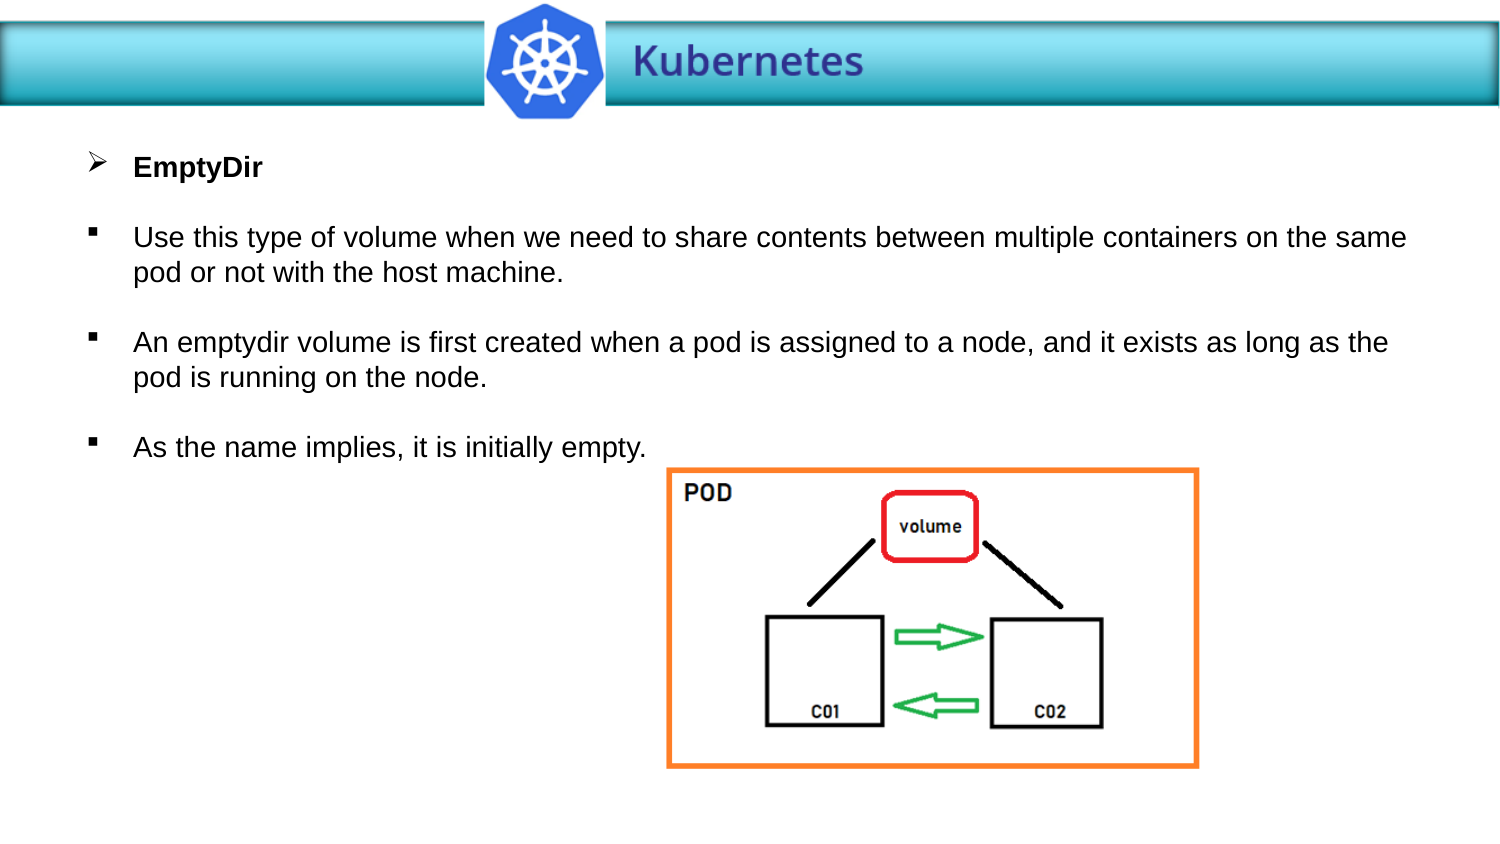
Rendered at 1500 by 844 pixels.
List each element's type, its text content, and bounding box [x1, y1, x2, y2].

text_box EmptyDir Use this type of volume when we need to share contents between multiple containers on the same pod or not with the host machine. An emptydir volume is first created when a pod is assigned to a node, and it exists as long as the pod is running on the node. As the name implies, it is initially empty. [71, 134, 1428, 506]
picture [653, 453, 1214, 779]
picture [0, 0, 1500, 126]
